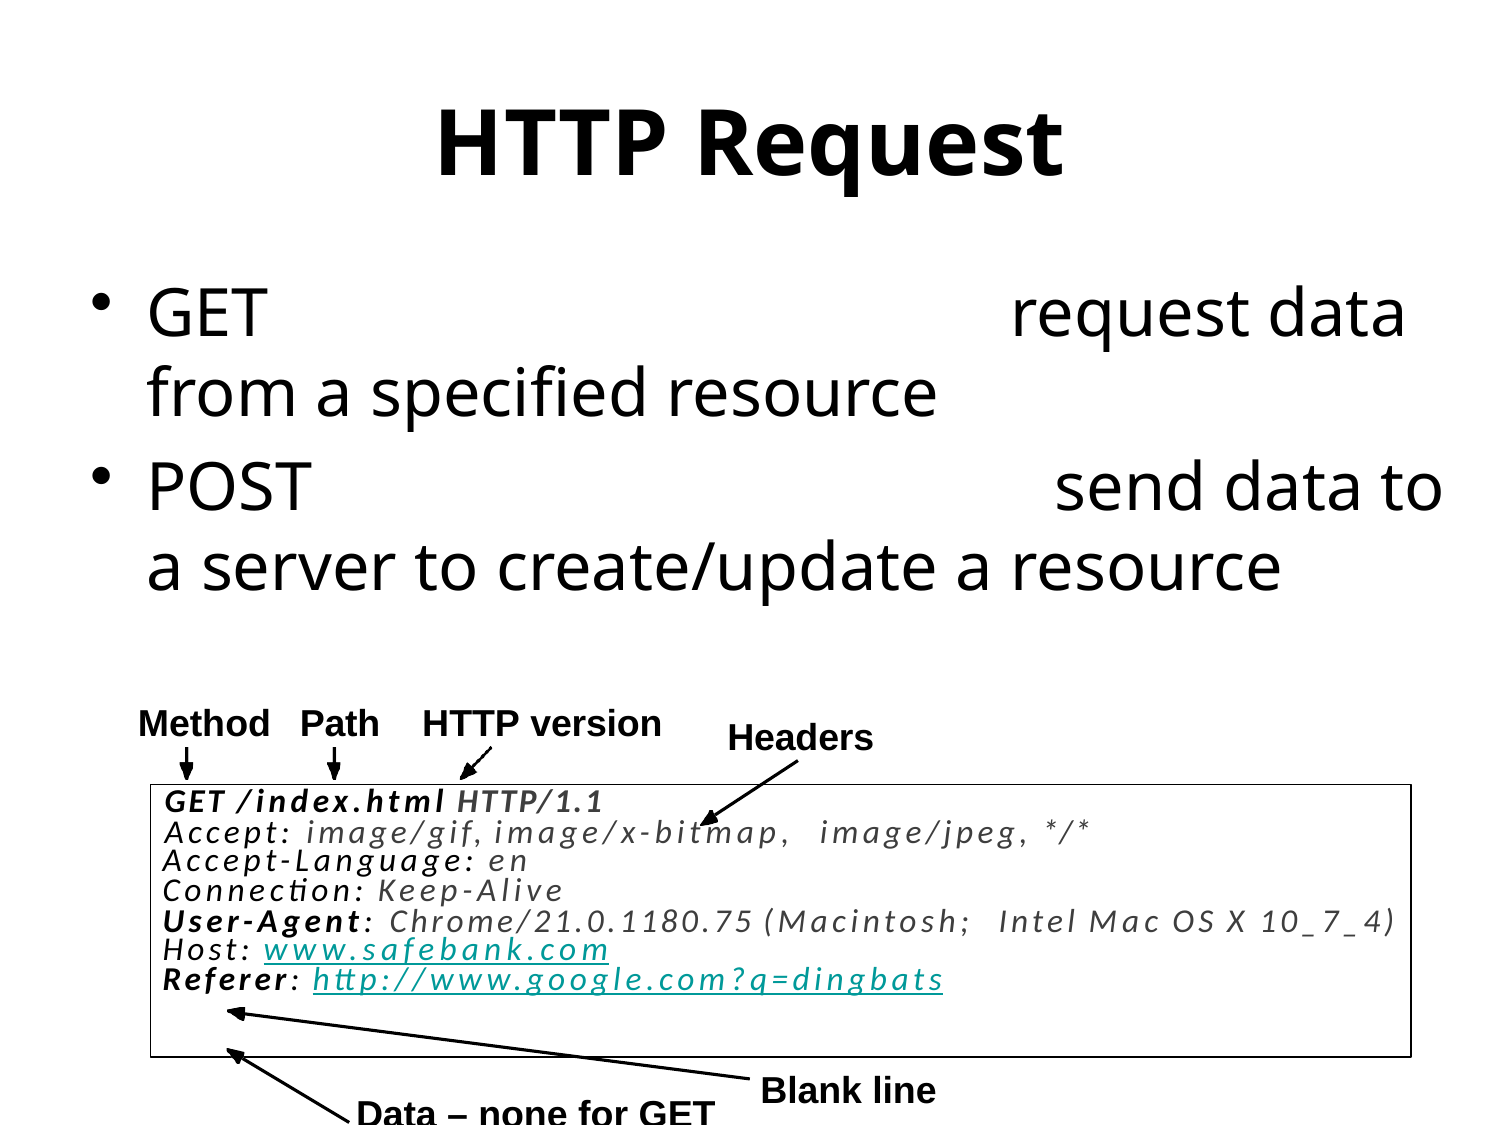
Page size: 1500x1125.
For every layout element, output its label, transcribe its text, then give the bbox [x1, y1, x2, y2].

text_box [150, 784, 1411, 1057]
text_box [700, 810, 718, 826]
title HTTP Request [0, 45, 1500, 233]
text_box GET /index.html HTTP/1.1 Accept: image/gif, image/x-bitmap, image/jpeg, */* Accept-Language: en Connection: Keep-Alive User-Agent: Chrome/21.0.1180.75 (Macintosh; Intel Mac OS X 10_7_4) Host: www.safebank.com Referer: http://www.google.com?q=dingbats [162, 787, 1410, 998]
text_box [459, 745, 493, 780]
text_box [227, 1007, 246, 1021]
text_box Data – none for GET [354, 1072, 1074, 1125]
text_box Headers [725, 710, 878, 758]
text_box Blank line [218, 1048, 688, 1112]
text_box [179, 747, 194, 780]
list GET request data from a specified resource POST send data to a server to create/update a resource [75, 262, 1500, 1125]
text_box Method Path HTTP version [135, 697, 686, 745]
text_box [327, 747, 341, 780]
text_box Blank line [518, 1048, 938, 1072]
